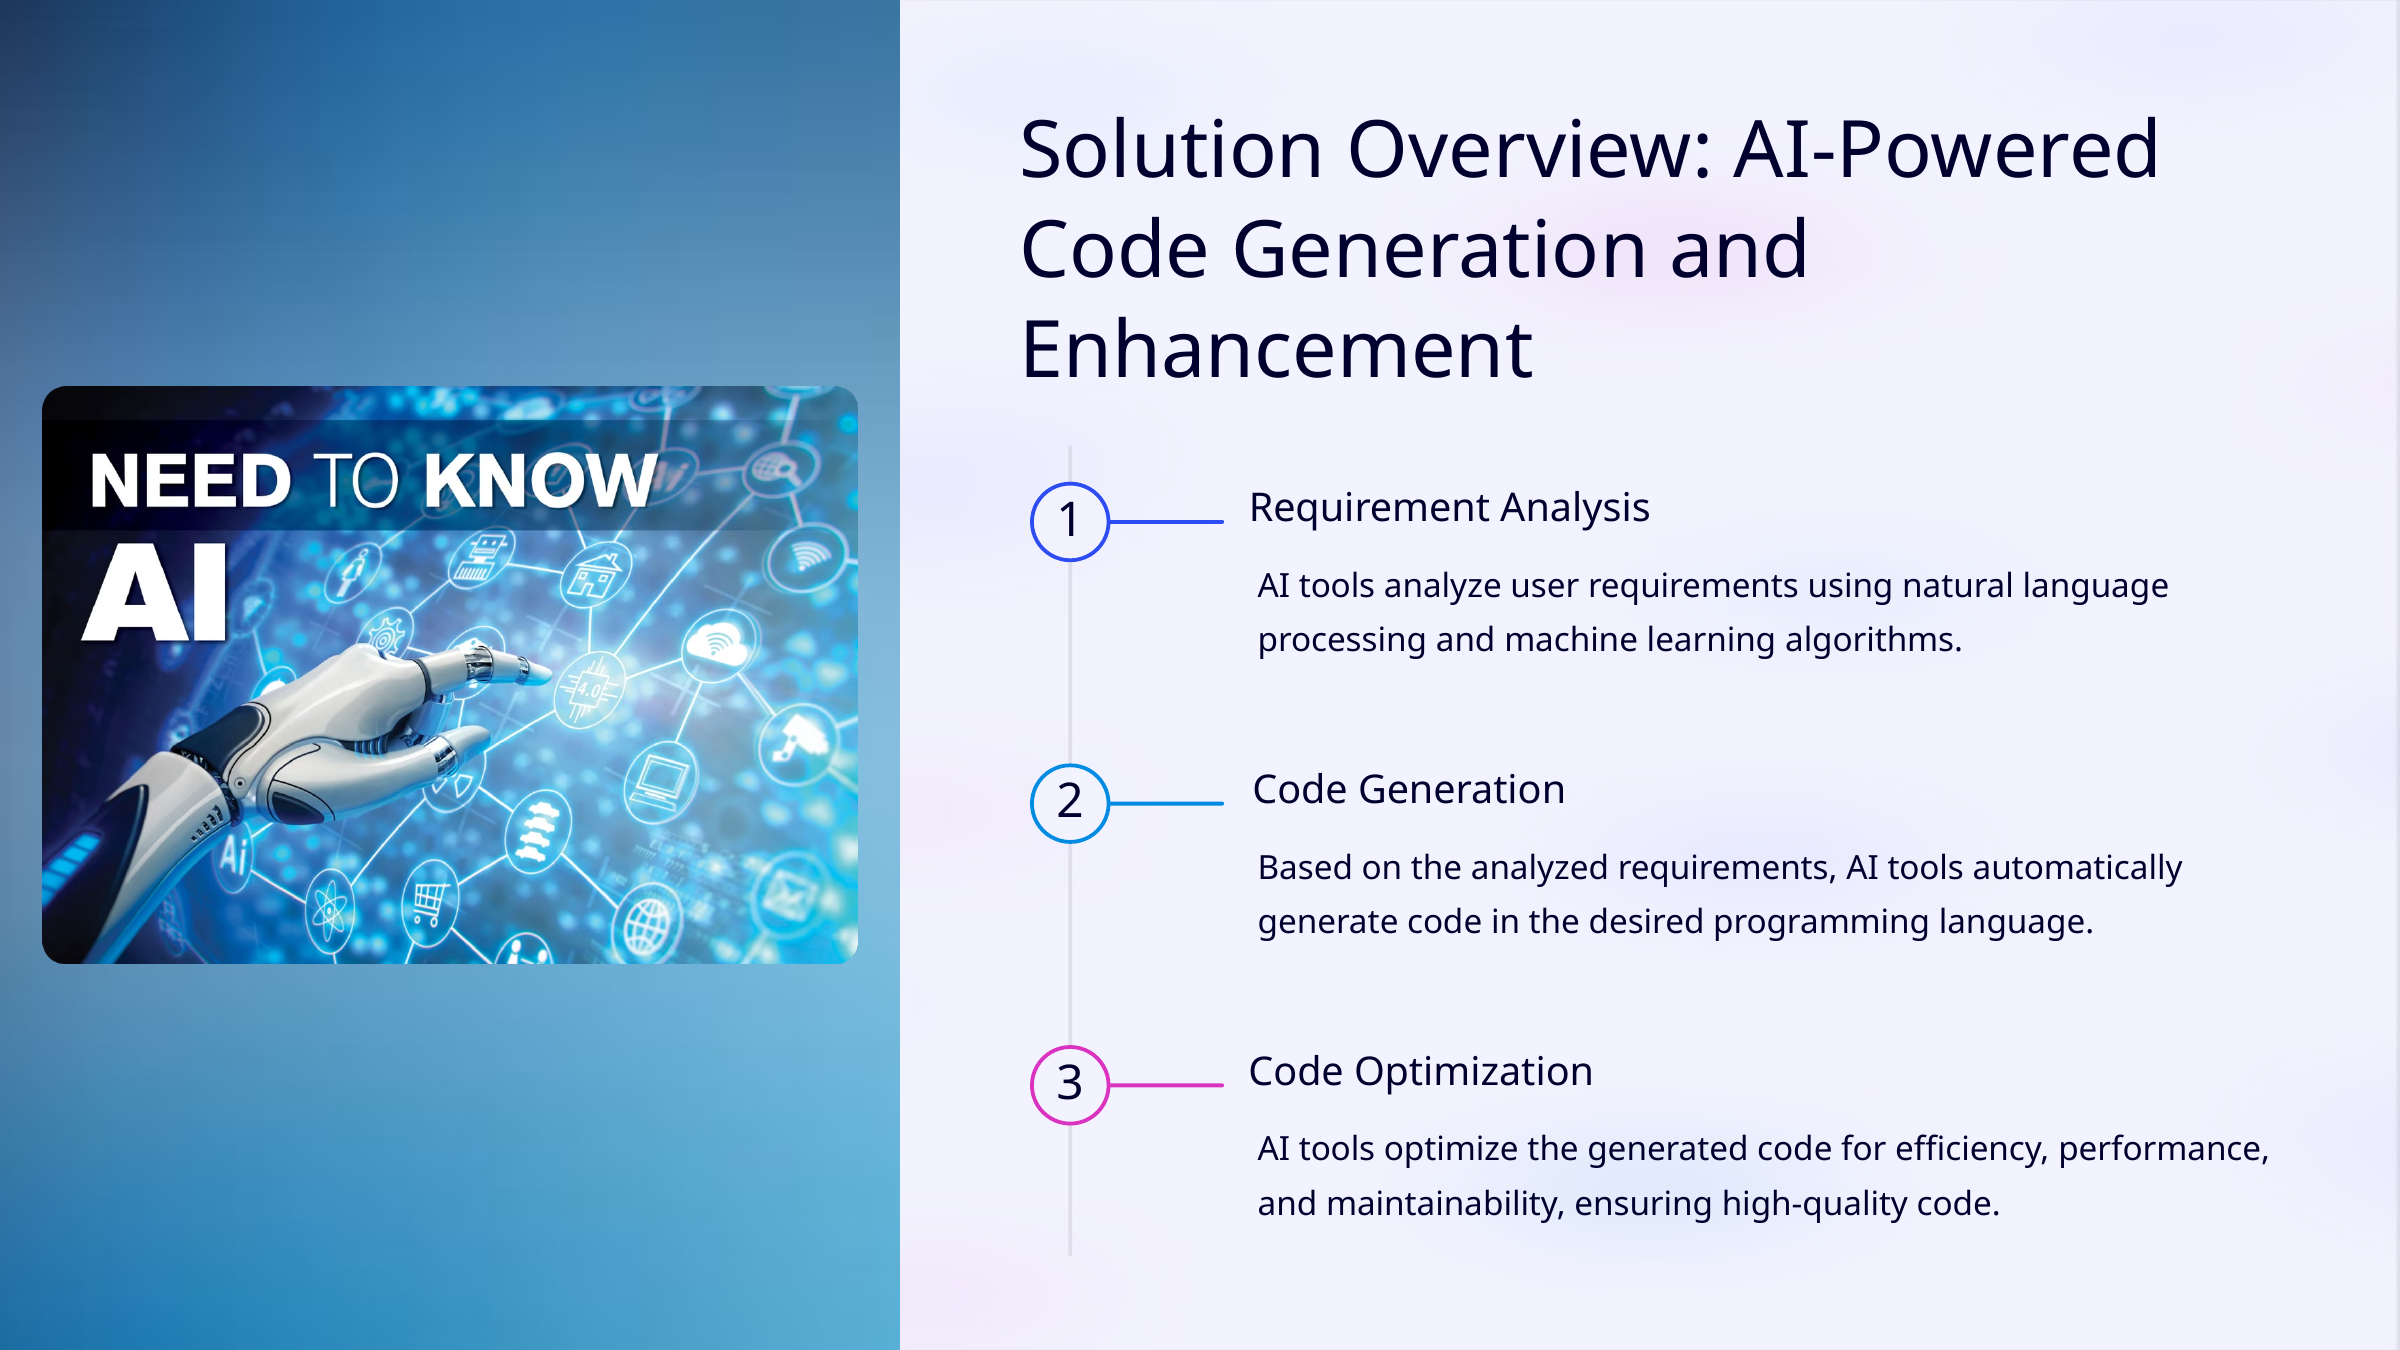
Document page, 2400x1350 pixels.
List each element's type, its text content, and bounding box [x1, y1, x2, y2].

text_box [1068, 445, 1073, 483]
text_box [1031, 1046, 1109, 1124]
text_box [1109, 520, 1225, 524]
text_box [1031, 483, 1109, 561]
text_box 2 [1056, 779, 1085, 828]
text_box Code Generation [1252, 761, 1567, 812]
text_box [1109, 1083, 1225, 1088]
text_box [1109, 801, 1225, 806]
text_box 3 [1056, 1061, 1085, 1110]
text_box Code Optimization [1248, 1042, 1595, 1093]
text_box Solution Overview: AI-Powered Code Generation and Enhancement [1019, 93, 2281, 394]
text_box [1068, 561, 1073, 765]
text_box [1068, 842, 1073, 1047]
text_box Based on the analyzed requirements, AI tools automatically generate code in the desired programming language. [1257, 831, 2281, 940]
text_box AI tools optimize the generated code for efficiency, performance, and maintainability, ensuring high-quality code. [1257, 1113, 2281, 1222]
text_box Requirement Analysis [1248, 479, 1652, 530]
text_box AI tools analyze user requirements using natural language processing and machine learning algorithms. [1257, 549, 2281, 659]
picture [0, 0, 901, 1350]
text_box [1068, 1124, 1073, 1257]
text_box 1 [1056, 497, 1085, 546]
text_box [1031, 765, 1109, 842]
